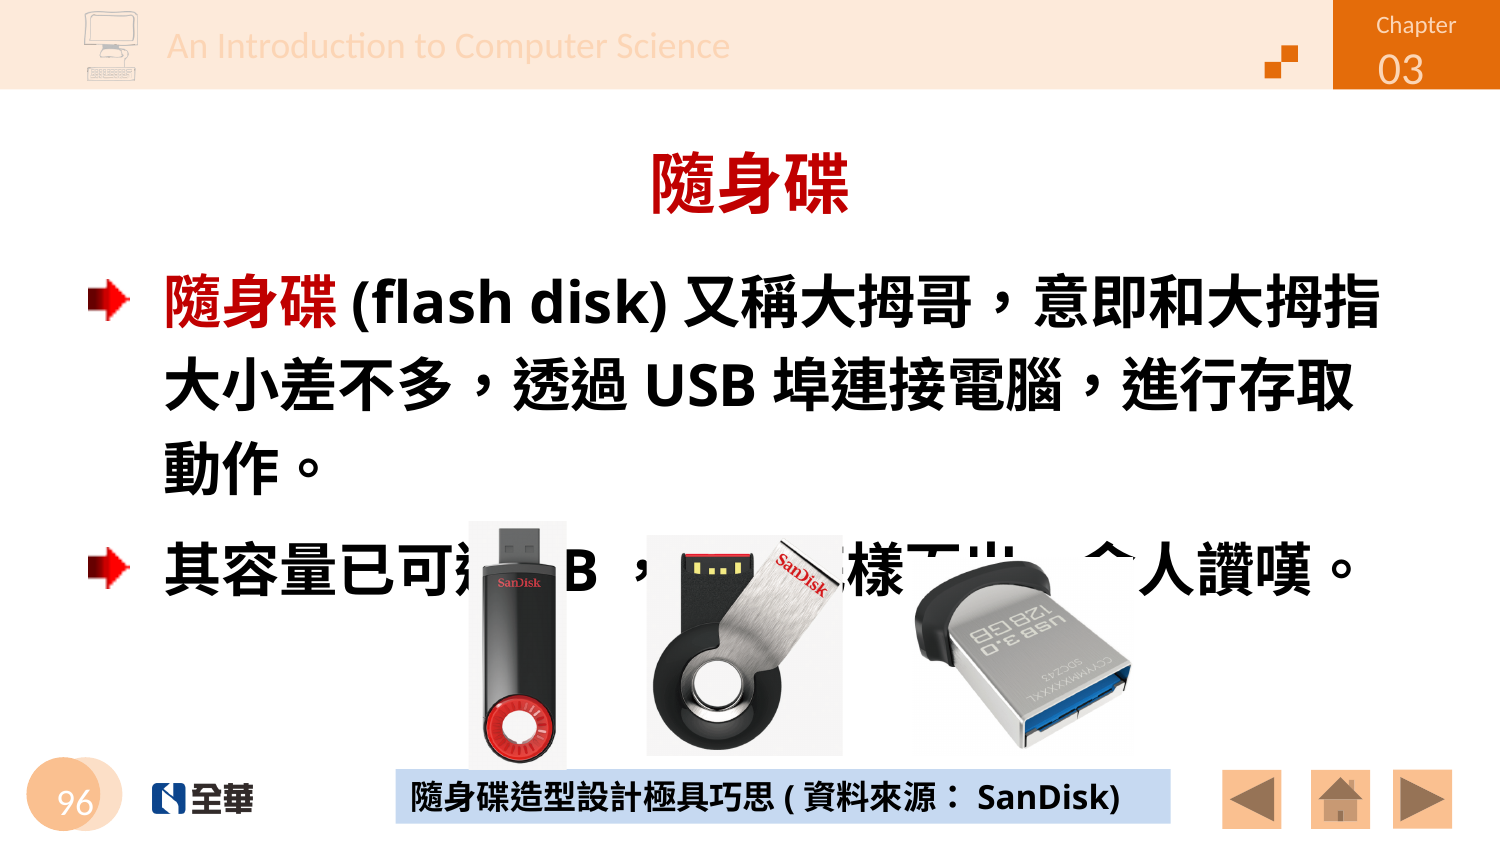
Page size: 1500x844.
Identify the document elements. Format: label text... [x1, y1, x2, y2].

list 隨身碟(flash disk)又稱大拇哥，意即和大拇指大小差不多，透過USB埠連接電腦，進行存取動作。 其容量已可達TB，造型花樣百出，令人讚嘆。 [73, 243, 1424, 725]
picture [152, 783, 253, 814]
title 隨身碟 [75, 119, 1425, 245]
text_box 隨身碟造型設計極具巧思(資料來源：SanDisk) [395, 769, 1171, 824]
picture [84, 11, 138, 81]
picture [646, 534, 843, 756]
picture [912, 557, 1134, 756]
picture [468, 521, 567, 770]
picture [88, 279, 130, 321]
picture [88, 547, 130, 589]
